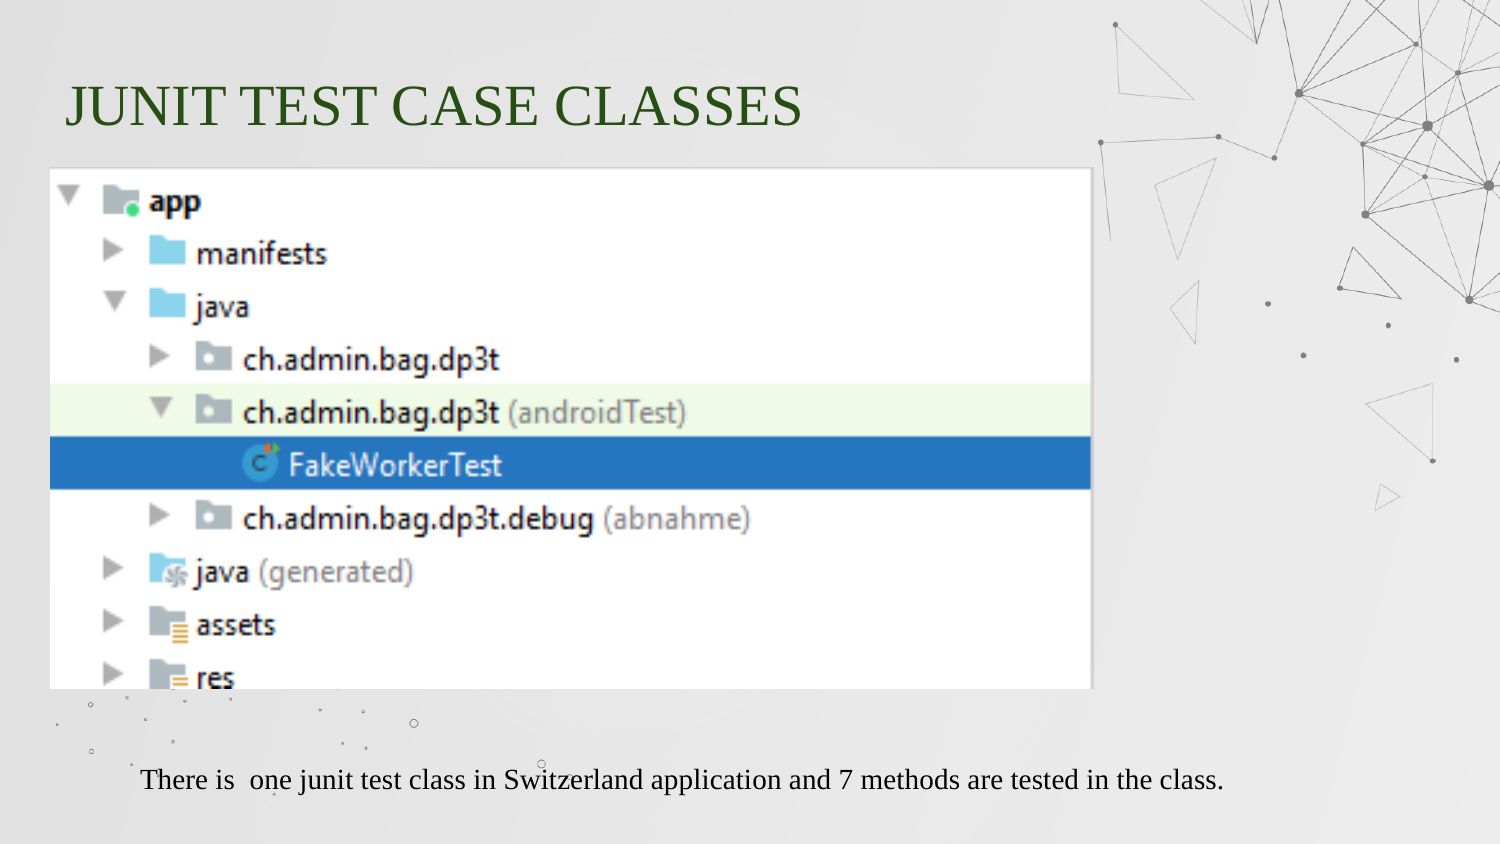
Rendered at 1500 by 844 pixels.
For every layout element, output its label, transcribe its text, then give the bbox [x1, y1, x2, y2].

picture [0, 0, 1500, 844]
title JUNIT TEST CASE CLASSES [49, 79, 901, 152]
text_box There is one junit test class in Switzerland application and 7 methods are tested in the class. [49, 740, 1319, 813]
